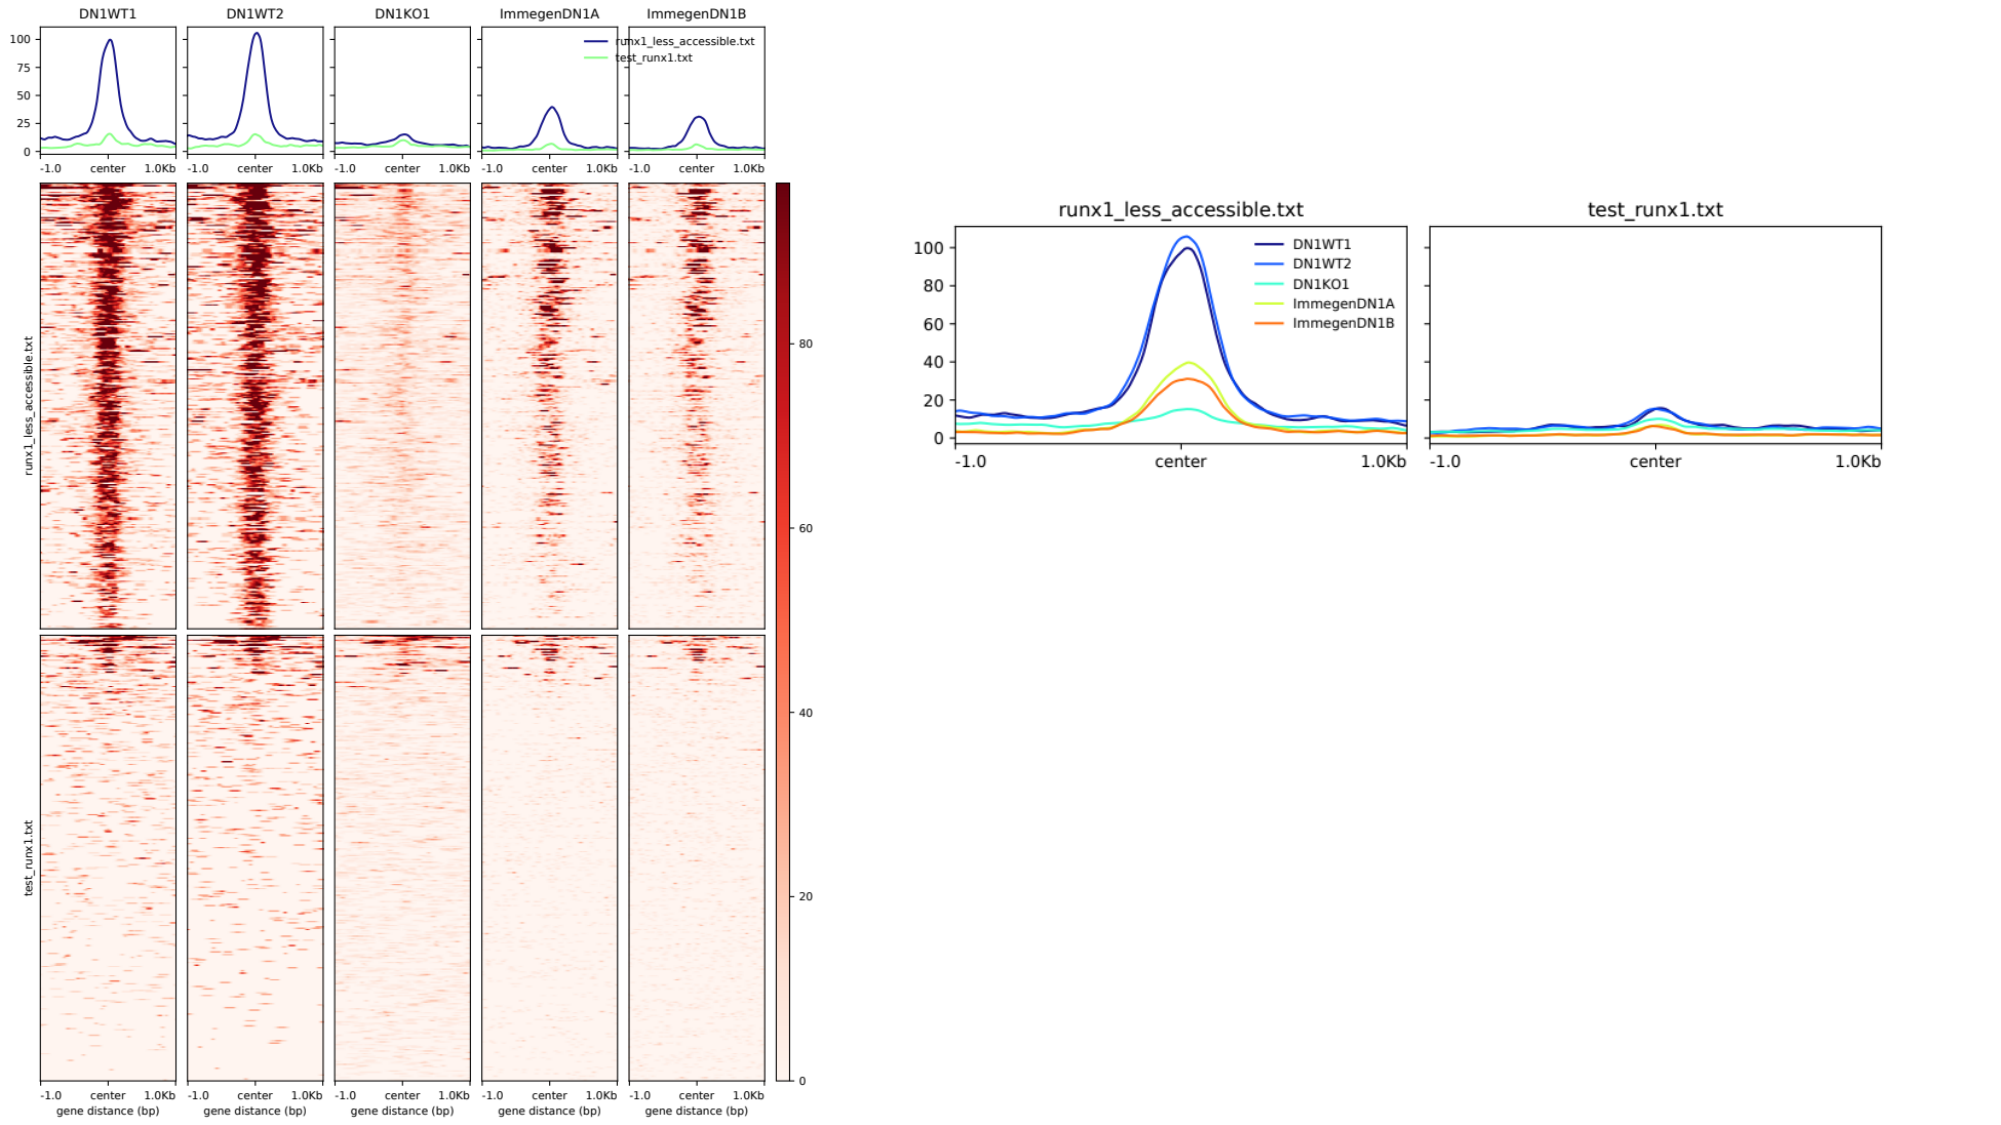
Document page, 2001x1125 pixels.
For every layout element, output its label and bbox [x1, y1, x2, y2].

picture [0, 0, 821, 1125]
picture [896, 168, 1897, 487]
